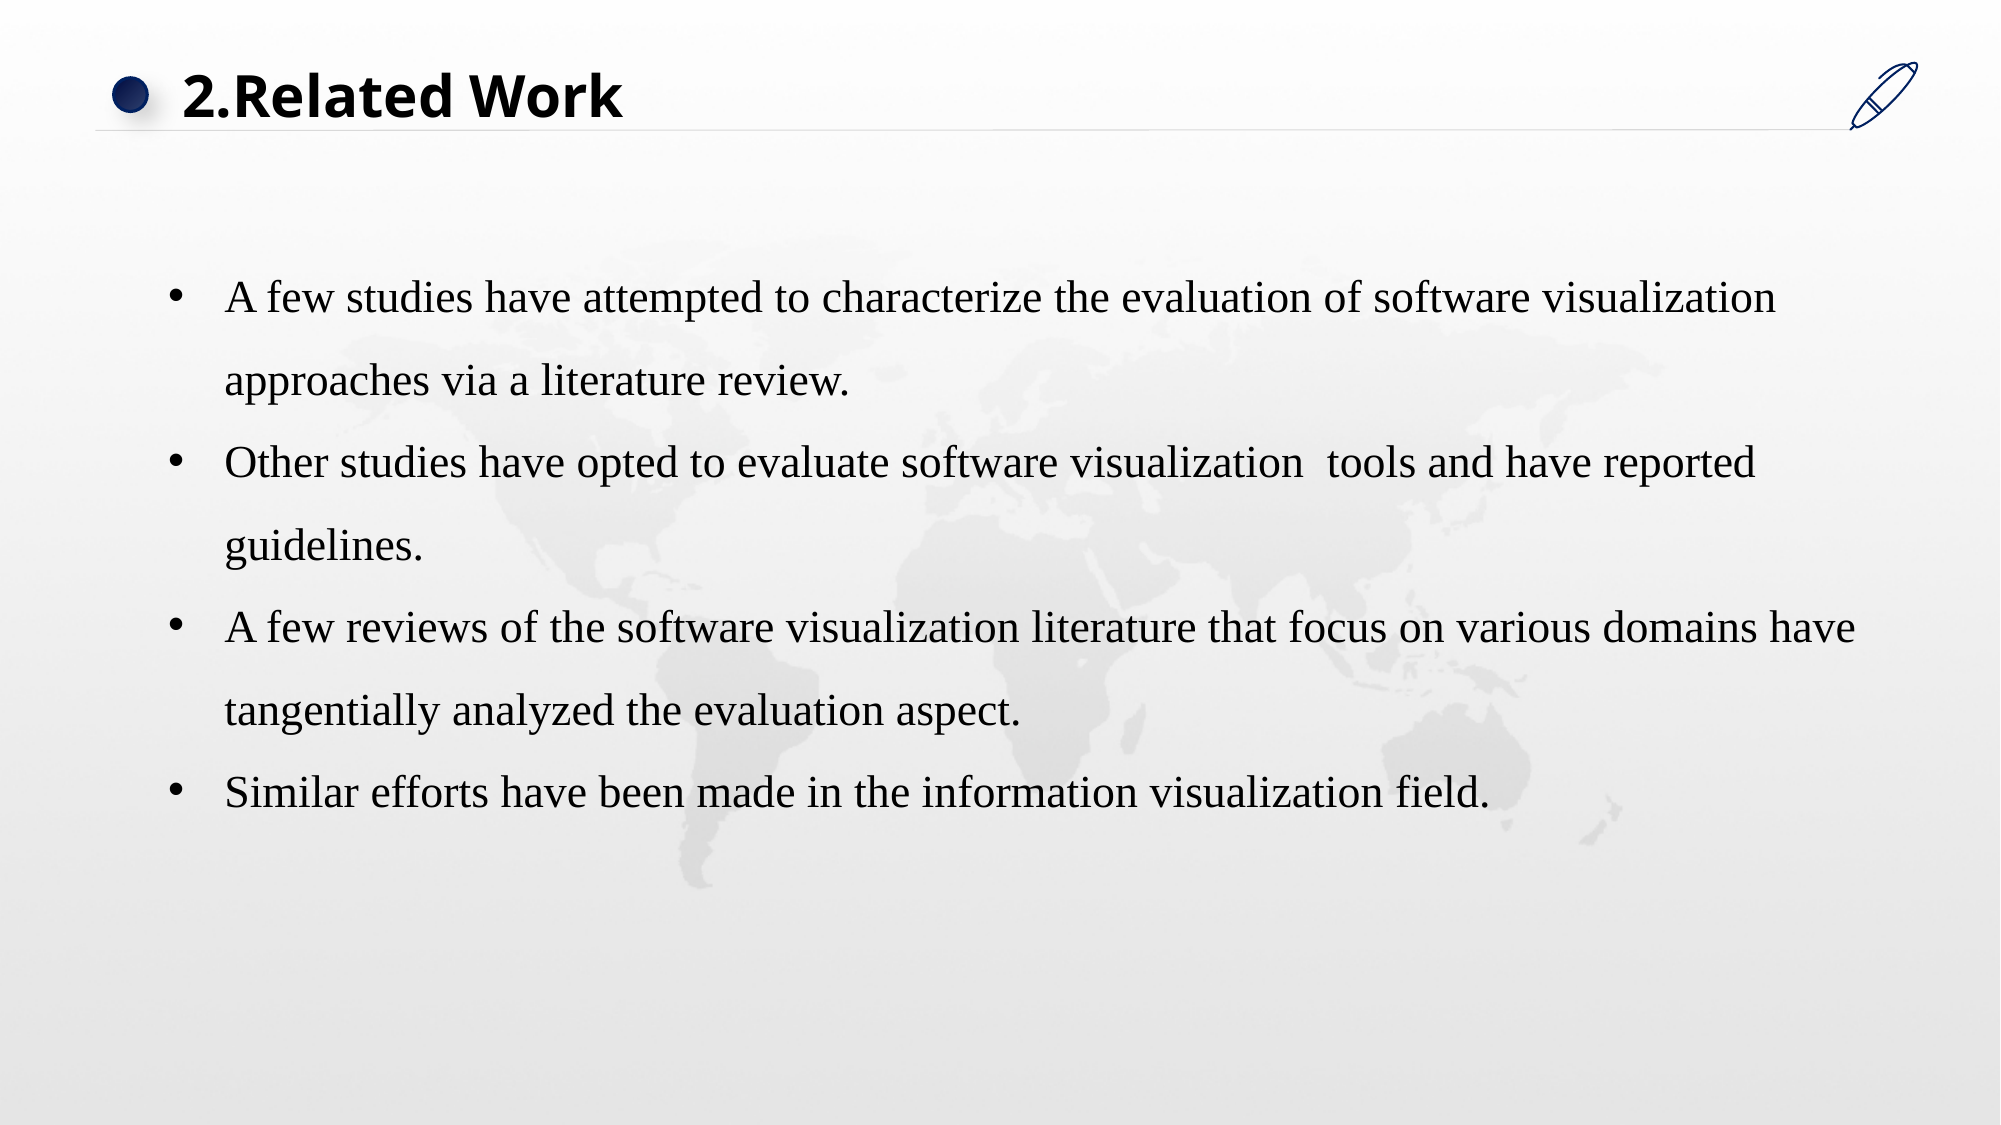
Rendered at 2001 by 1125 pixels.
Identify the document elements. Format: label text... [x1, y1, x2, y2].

picture [0, 0, 2001, 1125]
text_box [112, 76, 149, 113]
text_box [1851, 62, 1918, 130]
text_box 2.Related Work [158, 131, 639, 137]
text_box A few studies have attempted to characterize the evaluation of software visualization approaches via a literature review. Other studies have opted to evaluate software visualization tools and have reported guidelines. A few reviews of the software visualization literature that focus on various domains have tangentially analyzed the evaluation aspect. Similar efforts have been made in the information visualization field. [153, 232, 1896, 824]
text_box 2.Related Work [158, 51, 639, 129]
